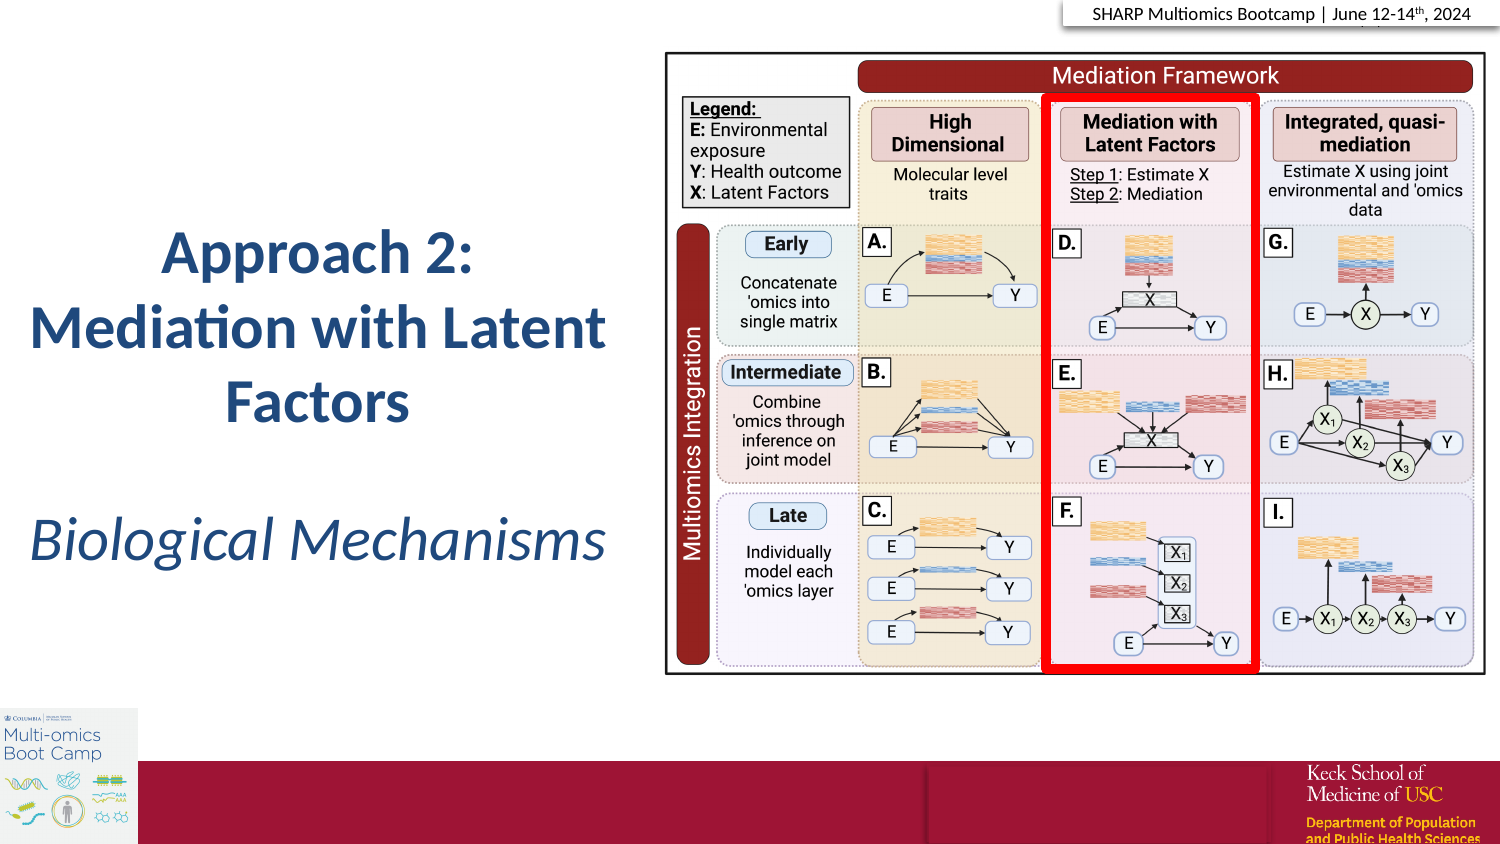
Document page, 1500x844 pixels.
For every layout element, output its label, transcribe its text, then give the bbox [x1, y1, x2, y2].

title Approach 2: Mediation with Latent Factors [14, 203, 623, 443]
picture [663, 46, 1486, 682]
picture [926, 760, 1328, 844]
picture [0, 708, 138, 844]
text_box Biological Mechanisms [2, 498, 634, 588]
